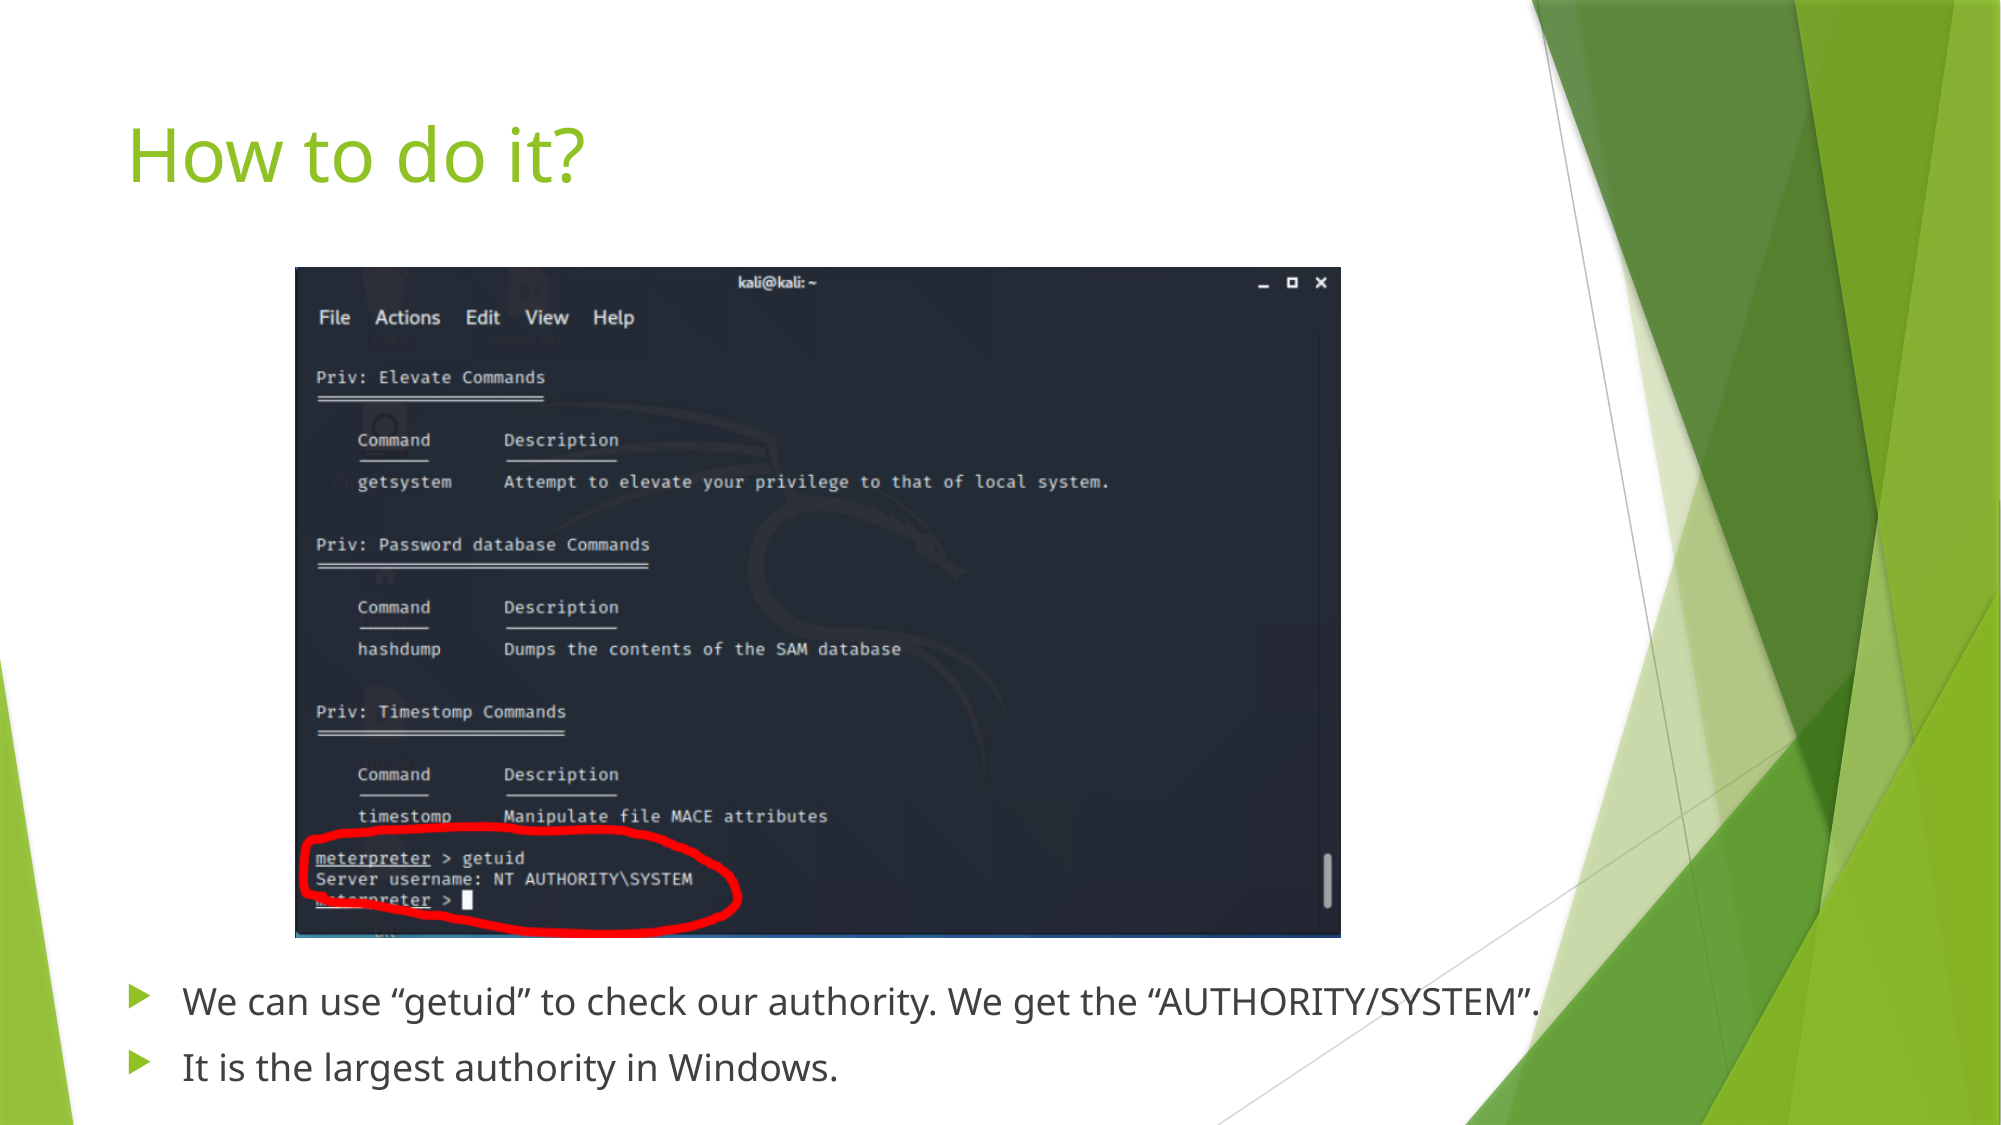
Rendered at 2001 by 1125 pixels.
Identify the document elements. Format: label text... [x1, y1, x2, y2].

title How to do it? [111, 99, 1522, 234]
list We can use “getuid” to check our authority. We get the “AUTHORITY/SYSTEM”. It is the largest authority in Windows. [111, 970, 1646, 1097]
picture [295, 266, 1341, 938]
